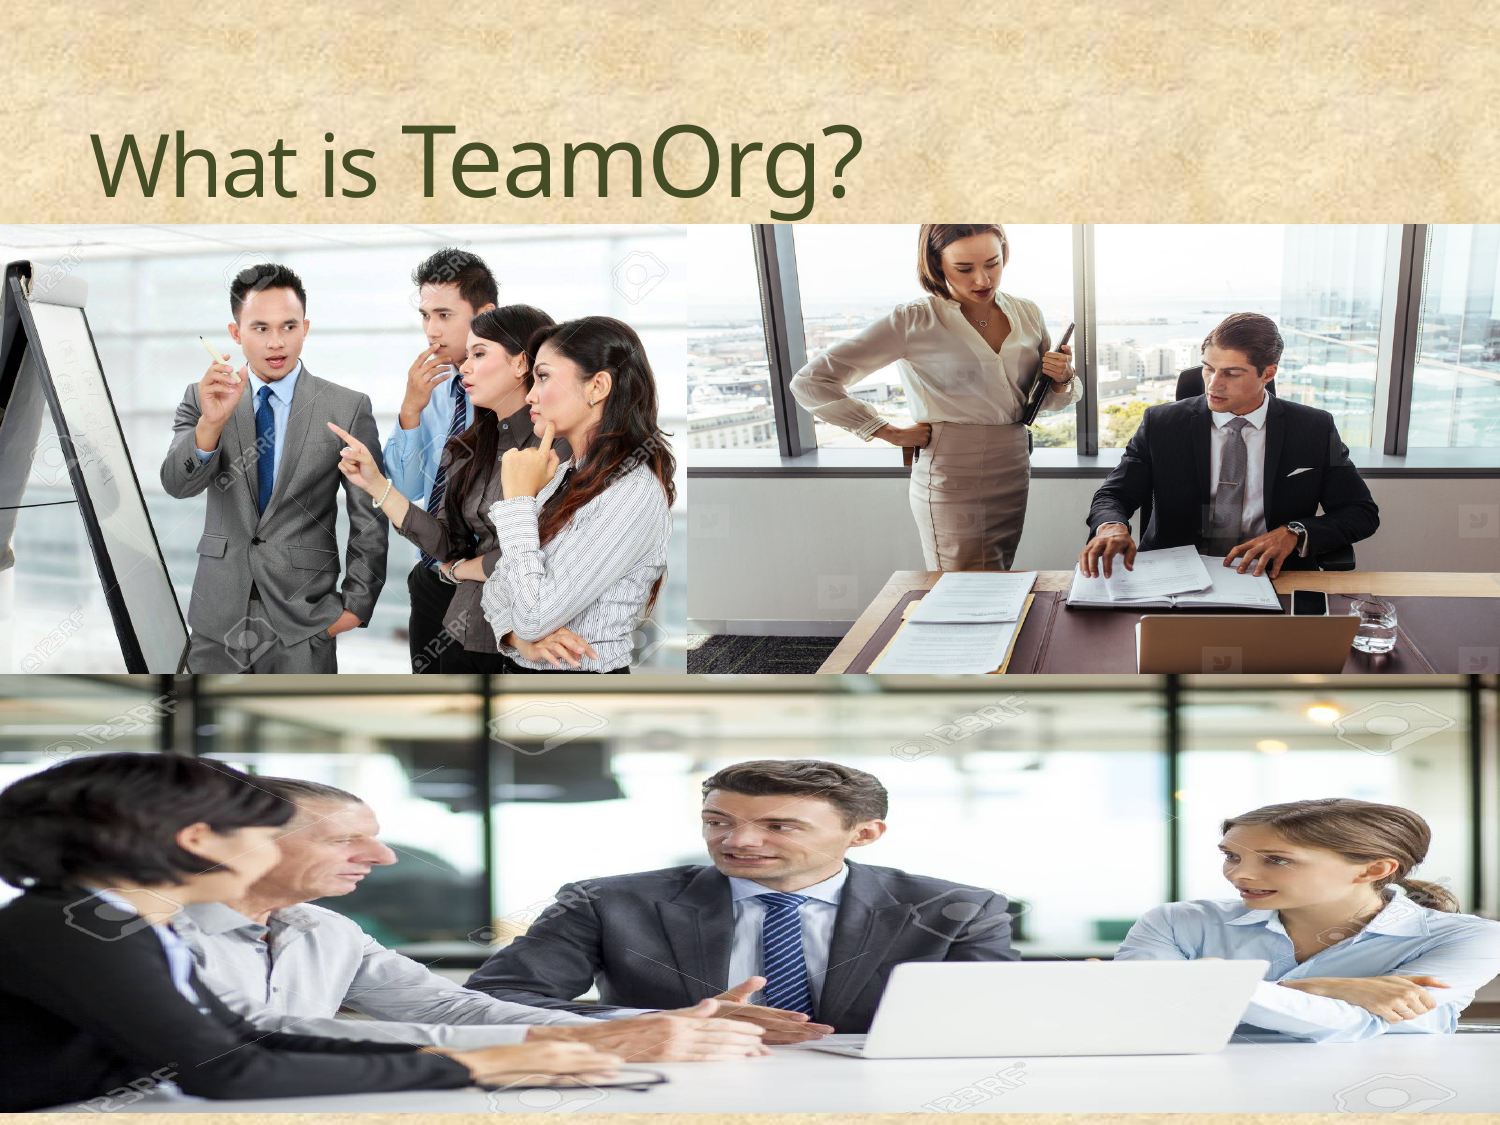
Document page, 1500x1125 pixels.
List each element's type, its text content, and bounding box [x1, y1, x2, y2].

picture [0, 674, 1500, 1125]
picture [0, 0, 1500, 673]
title What is TeamOrg? [74, 24, 1425, 215]
